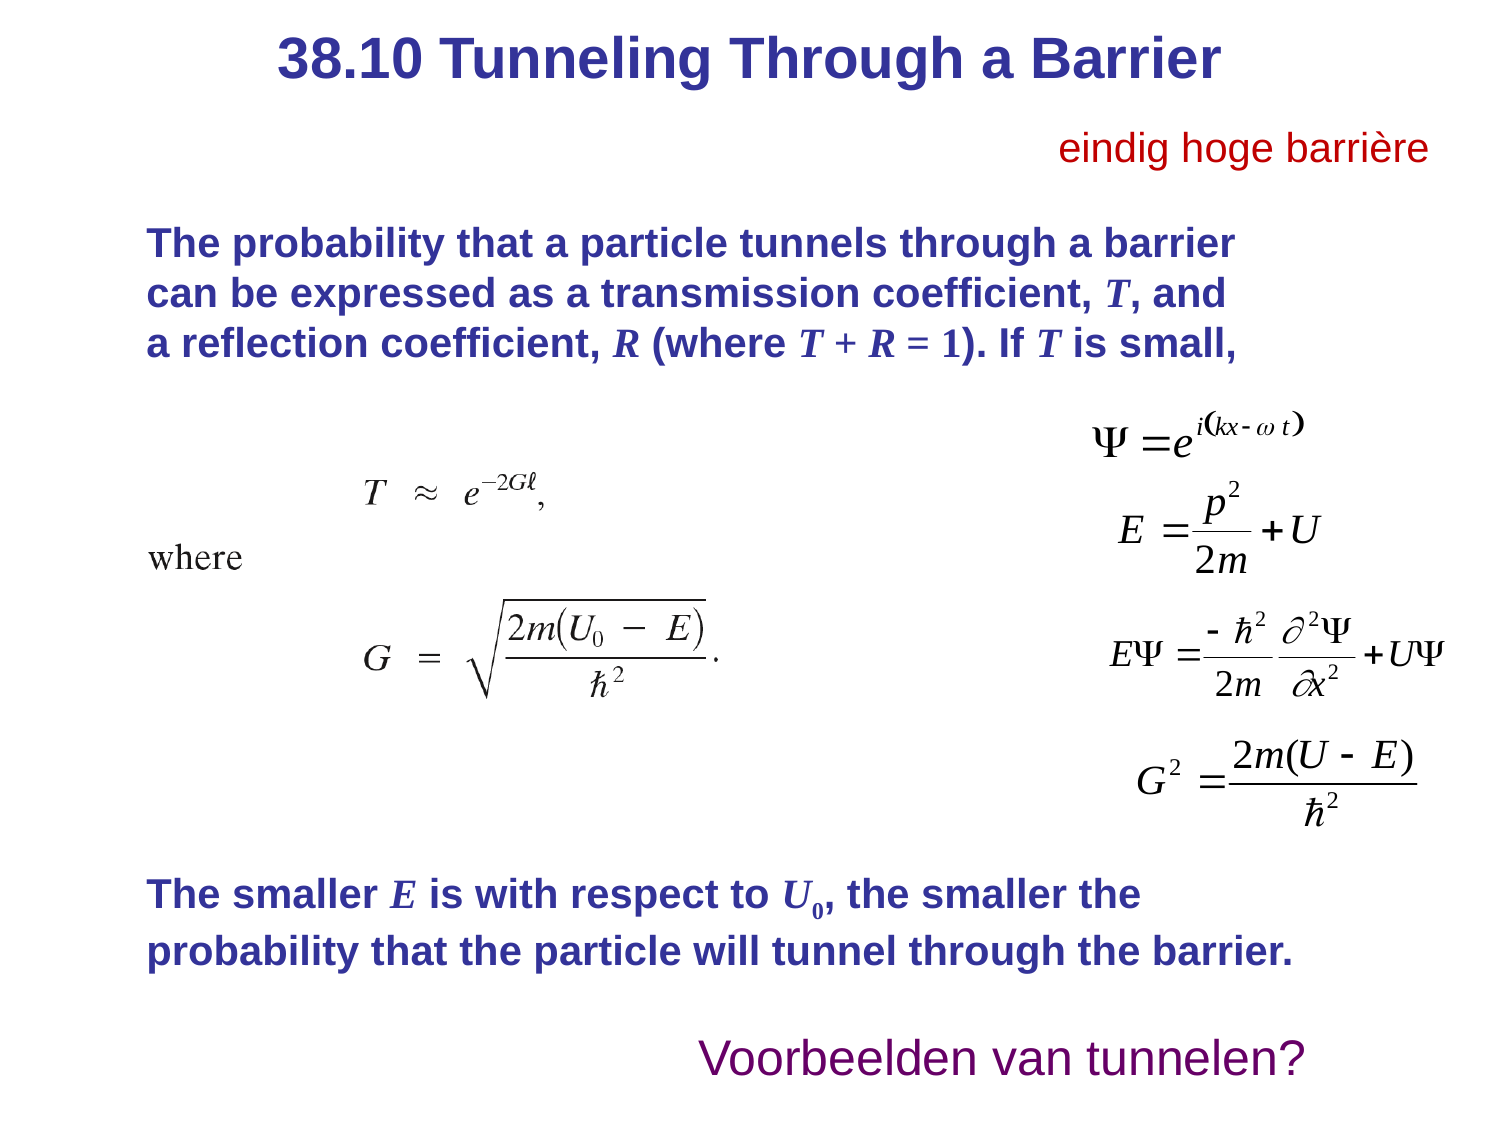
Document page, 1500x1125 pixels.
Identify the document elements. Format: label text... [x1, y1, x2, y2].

text_box The smaller E is with respect to U0, the smaller the probability that the particle will tunnel through the barrier. [131, 859, 1353, 982]
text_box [1130, 728, 1426, 836]
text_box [1102, 600, 1453, 705]
text_box Voorbeelden van tunnelen? [683, 1018, 1321, 1093]
text_box eindig hoge barrière [968, 113, 1500, 179]
text_box The probability that a particle tunnels through a barrier can be expressed as a transmission coefficient, T, and a reflection coefficient, R (where T + R = 1). If T is small, [131, 208, 1263, 374]
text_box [1109, 473, 1327, 579]
picture [132, 461, 748, 712]
title 38.10 Tunneling Through a Barrier [75, 0, 1425, 111]
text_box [1086, 405, 1306, 462]
